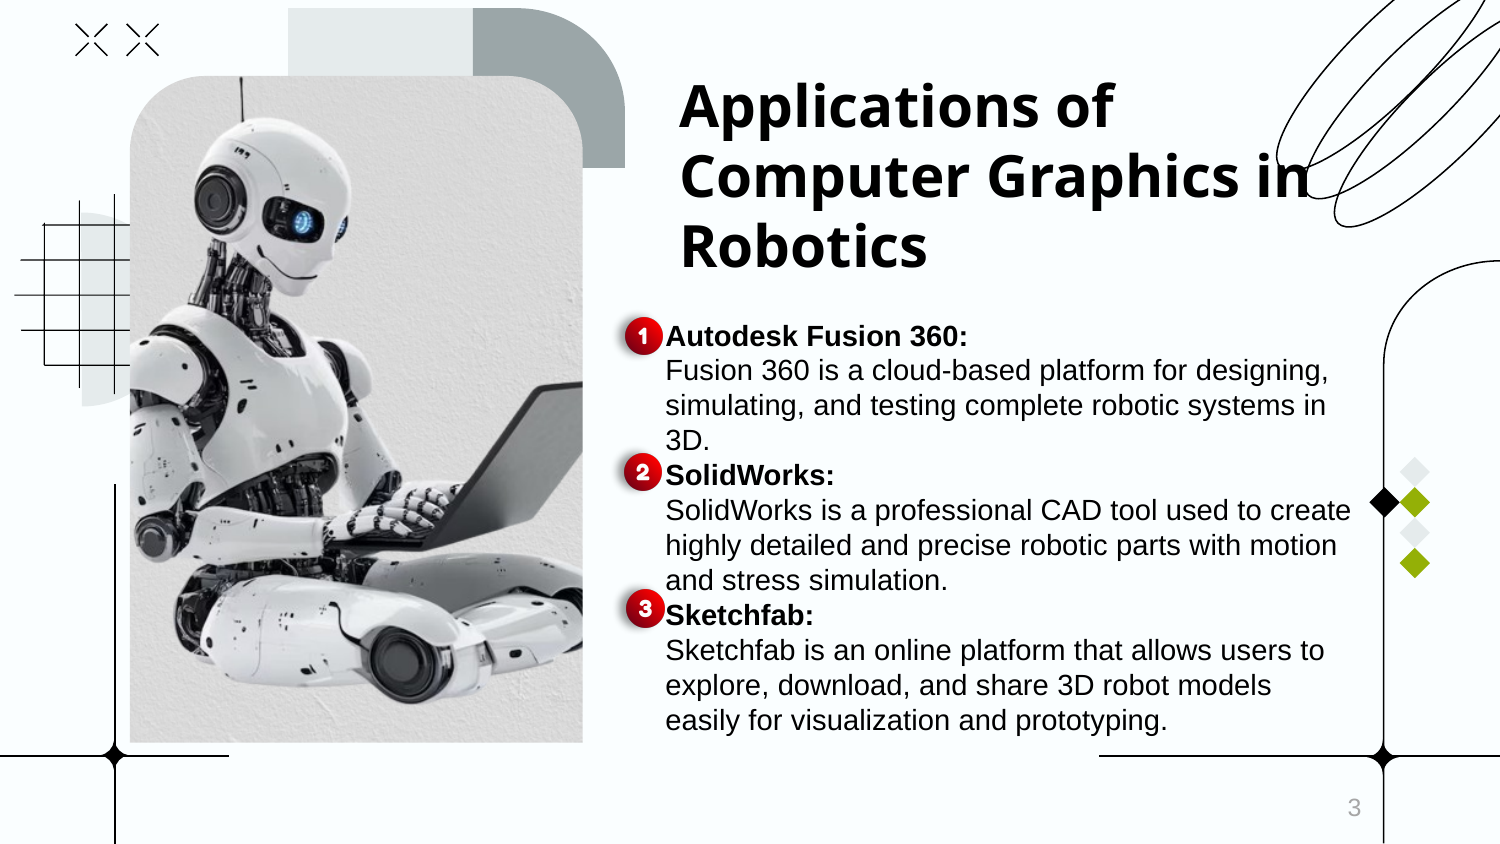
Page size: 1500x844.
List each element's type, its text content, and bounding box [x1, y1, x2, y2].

text_box Autodesk Fusion 360: Fusion 360 is a cloud-based platform for designing, simulating, and testing complete robotic systems in 3D. SolidWorks: SolidWorks is a professional CAD tool used to create highly detailed and precise robotic parts with motion and stress simulation. Sketchfab: Sketchfab is an online platform that allows users to explore, download, and share 3D robot models easily for visualization and prototyping. [650, 309, 1370, 744]
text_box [0, 193, 124, 407]
picture [129, 75, 583, 743]
picture [623, 453, 662, 492]
title Applications of Computer Graphics in Robotics [664, 49, 1333, 295]
picture [624, 317, 663, 356]
picture [625, 589, 665, 629]
text_box 3 [1332, 783, 1397, 824]
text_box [287, 7, 626, 169]
